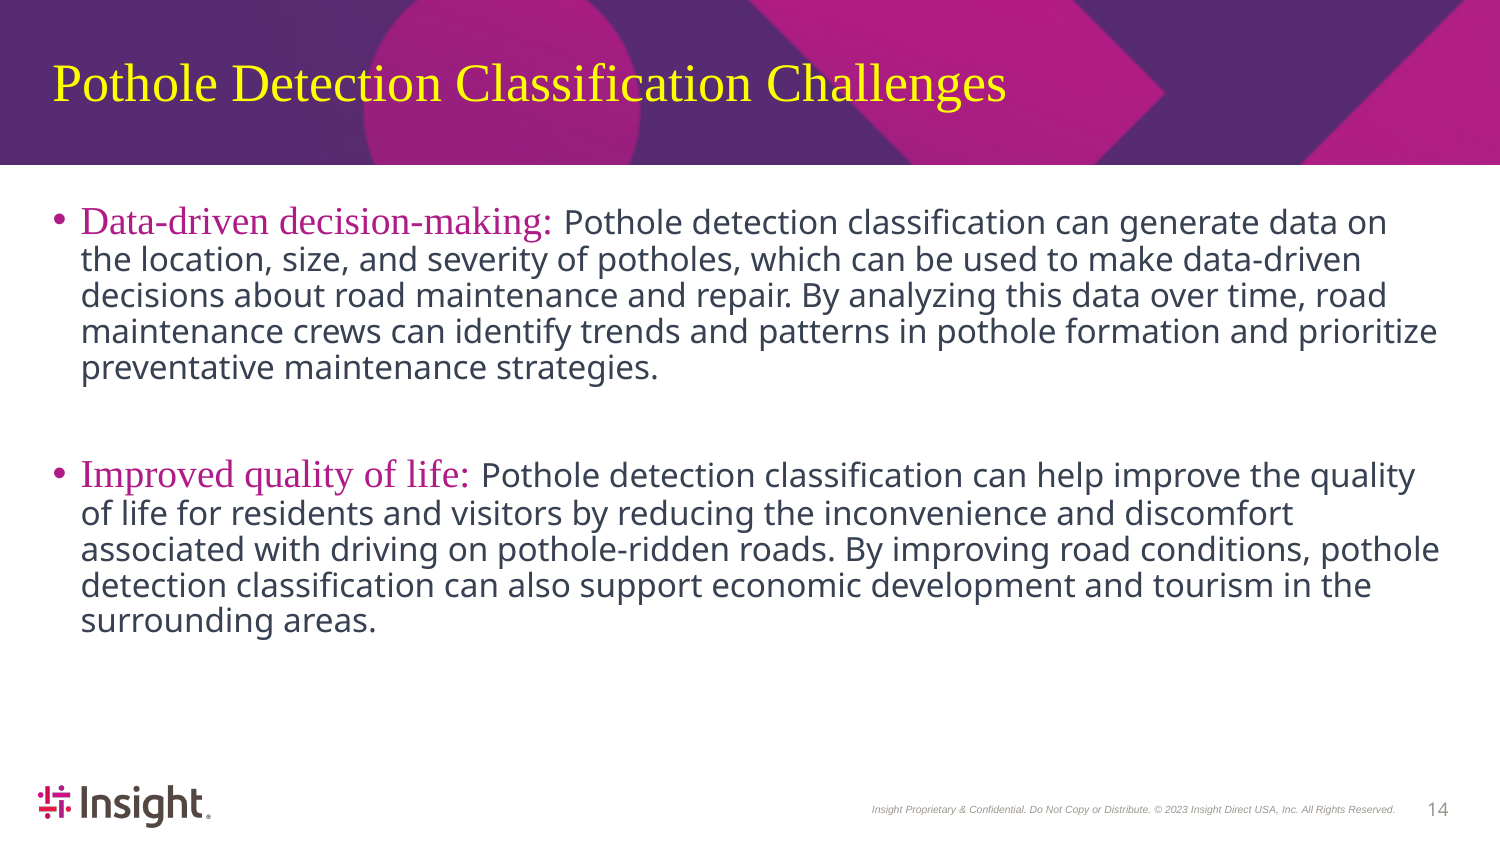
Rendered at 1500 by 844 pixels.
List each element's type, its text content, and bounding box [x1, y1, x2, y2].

picture [21, 768, 227, 844]
picture [0, 0, 1500, 165]
list Data-driven decision-making: Pothole detection classification can generate data on the location, size, and severity of potholes, which can be used to make data-driven decisions about road maintenance and repair. By analyzing this data over time, road maintenance crews can identify trends and patterns in pothole formation and prioritize preventative maintenance strategies. Improved quality of life: Pothole detection classification can help improve the quality of life for residents and visitors by reducing the inconvenience and discomfort associated with driving on pothole-ridden roads. By improving road conditions, pothole detection classification can also support economic development and tourism in the surrounding areas. [37, 192, 1463, 747]
title Pothole Detection Classification Challenges [37, 27, 1463, 140]
